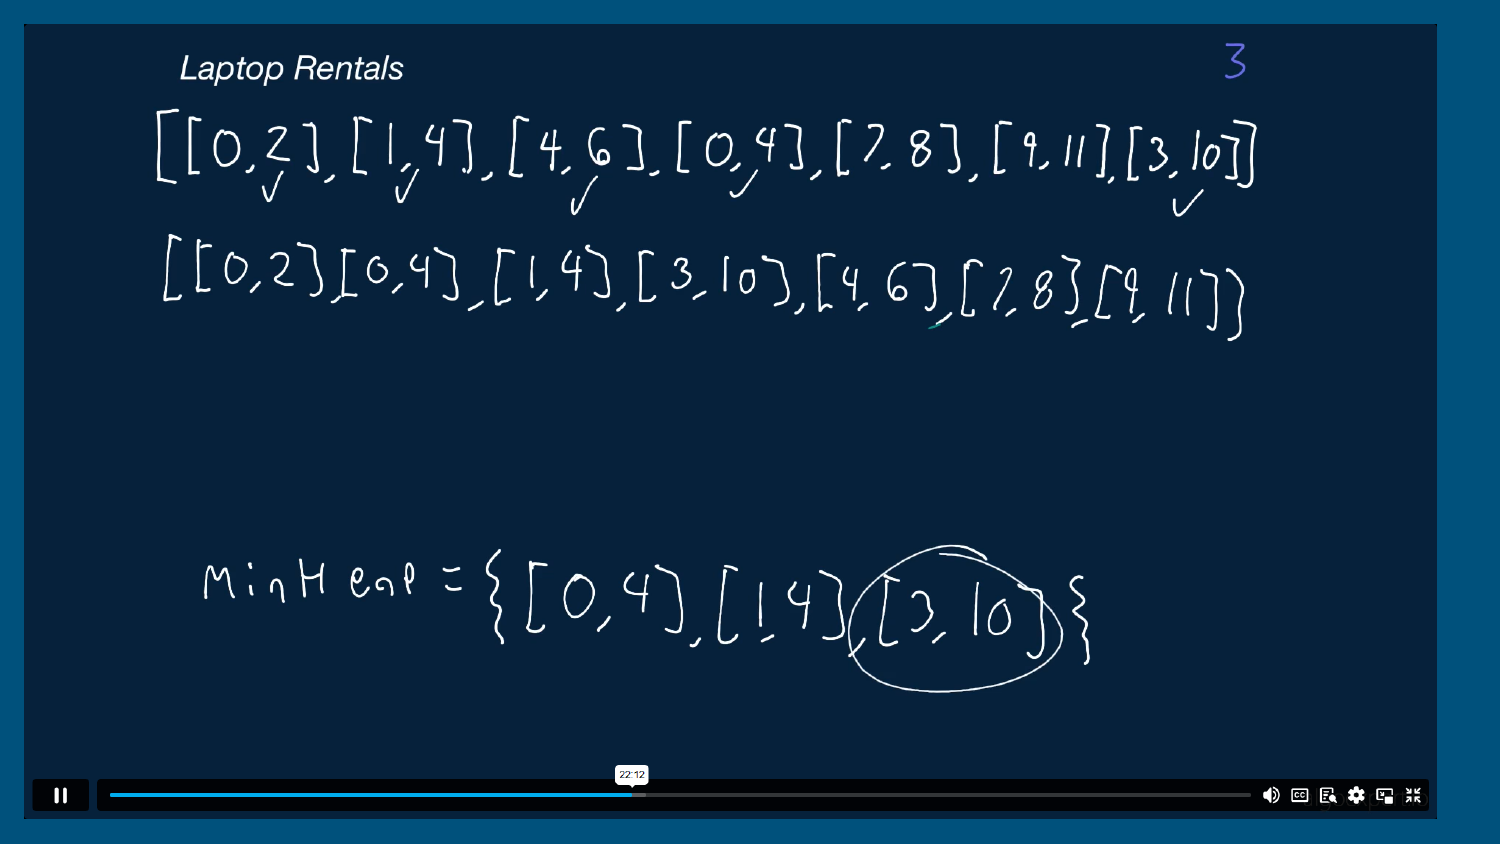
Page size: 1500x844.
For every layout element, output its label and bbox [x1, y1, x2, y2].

picture [25, 25, 1436, 818]
